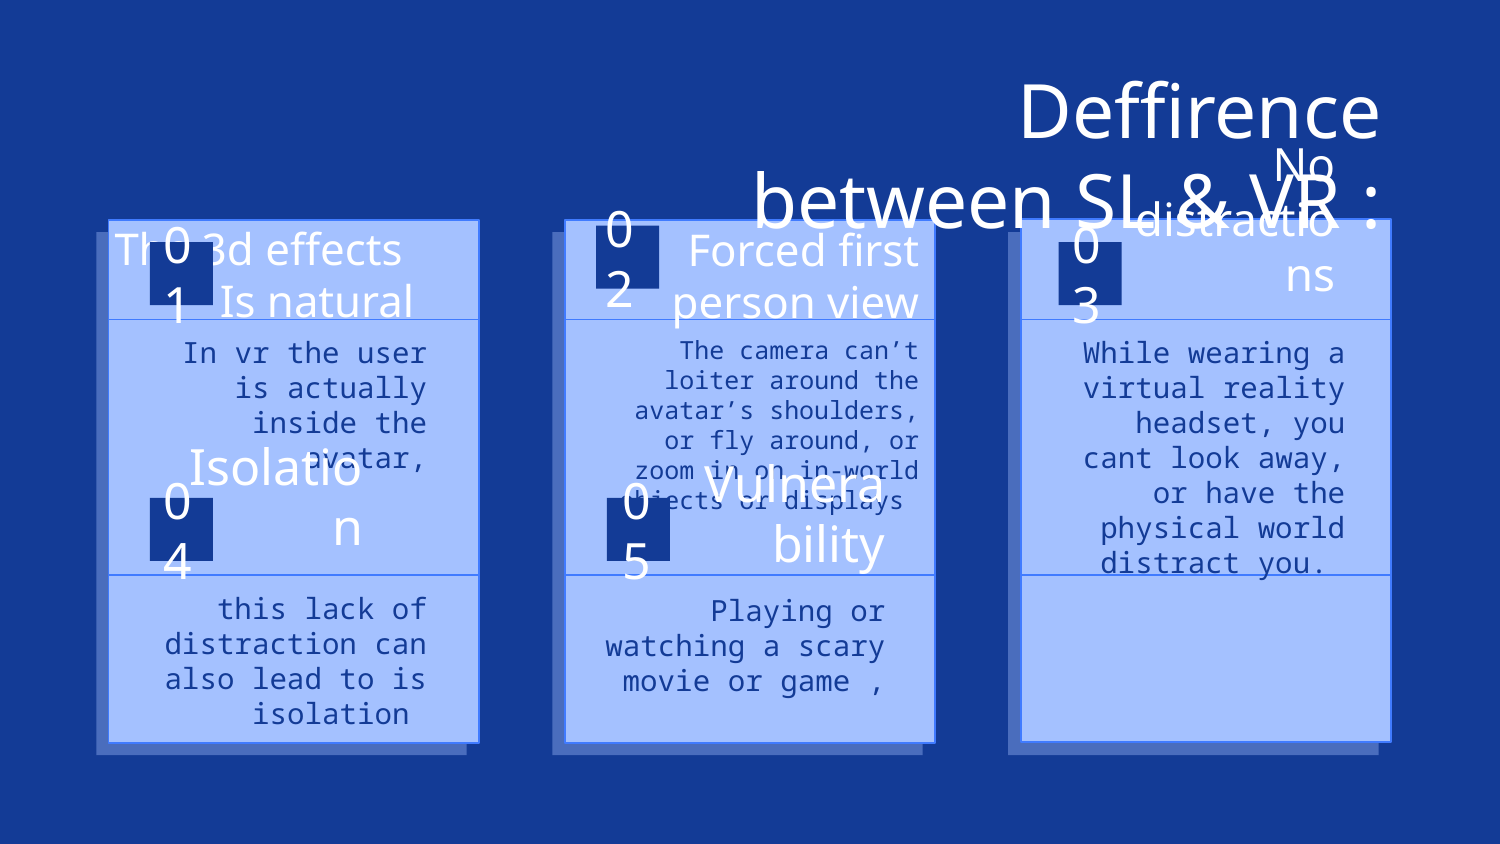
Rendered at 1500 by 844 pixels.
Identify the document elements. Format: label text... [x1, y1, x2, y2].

title No distractions [1098, 252, 1351, 316]
title Isolation [157, 507, 379, 571]
title [221, 268, 443, 333]
title Deffirence between SL & VR : [711, 48, 1397, 155]
title Forced first person view [636, 279, 935, 343]
title 03 [1057, 242, 1131, 306]
title 02 [589, 225, 663, 289]
subtitle While wearing a virtual reality headset, you cant look away, or have the physical world distract you. [1044, 319, 1361, 682]
title The 3d effects Is natural [85, 278, 430, 342]
subtitle Playing or watching a scary movie or game , [576, 577, 901, 733]
subtitle this lack of distraction can also lead to is isolation [118, 575, 443, 731]
title 05 [607, 497, 681, 561]
subtitle In vr the user is actually inside the avatar, [143, 333, 443, 455]
title Vulnerability [662, 524, 901, 588]
subtitle The camera can’t loiter around the avatar’s shoulders, or fly around, or zoom in on in-world objects or displays [576, 319, 935, 455]
title 01 [148, 242, 212, 306]
title 04 [148, 497, 222, 561]
